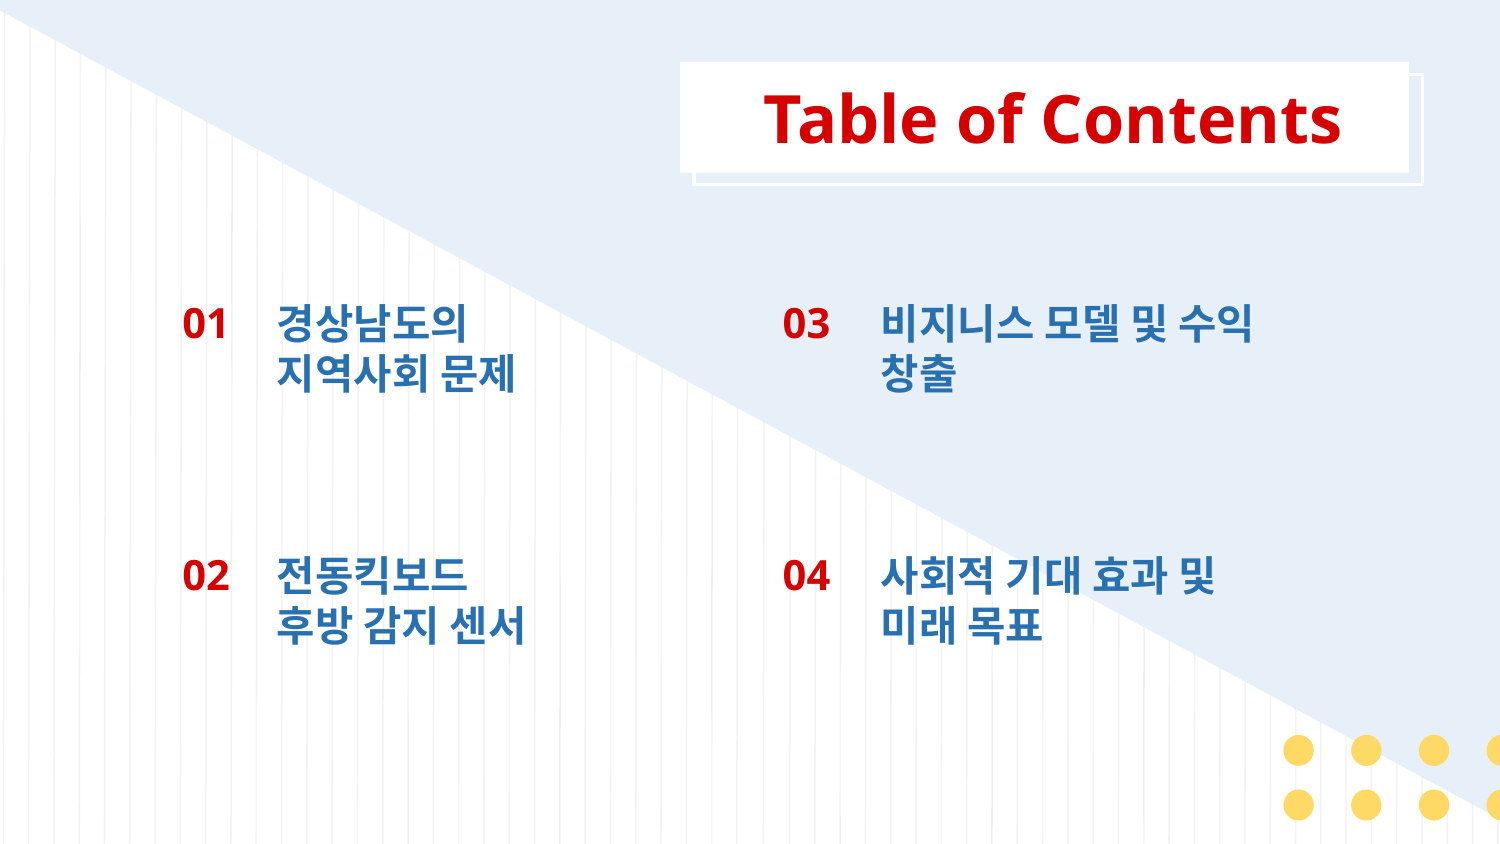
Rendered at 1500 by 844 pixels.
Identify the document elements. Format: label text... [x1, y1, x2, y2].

title 경상남도의 지역사회 문제 [261, 282, 684, 390]
title 비지니스 모델 및 수익 창출 [865, 282, 1288, 397]
title 02 [110, 537, 246, 614]
title 04 [711, 537, 846, 614]
title 03 [711, 286, 846, 363]
title 전동킥보드 후방 감지 센서 [261, 534, 684, 642]
title 01 [110, 286, 246, 363]
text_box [679, 61, 1424, 186]
title 사회적 기대 효과 및 미래 목표 [865, 534, 1288, 649]
